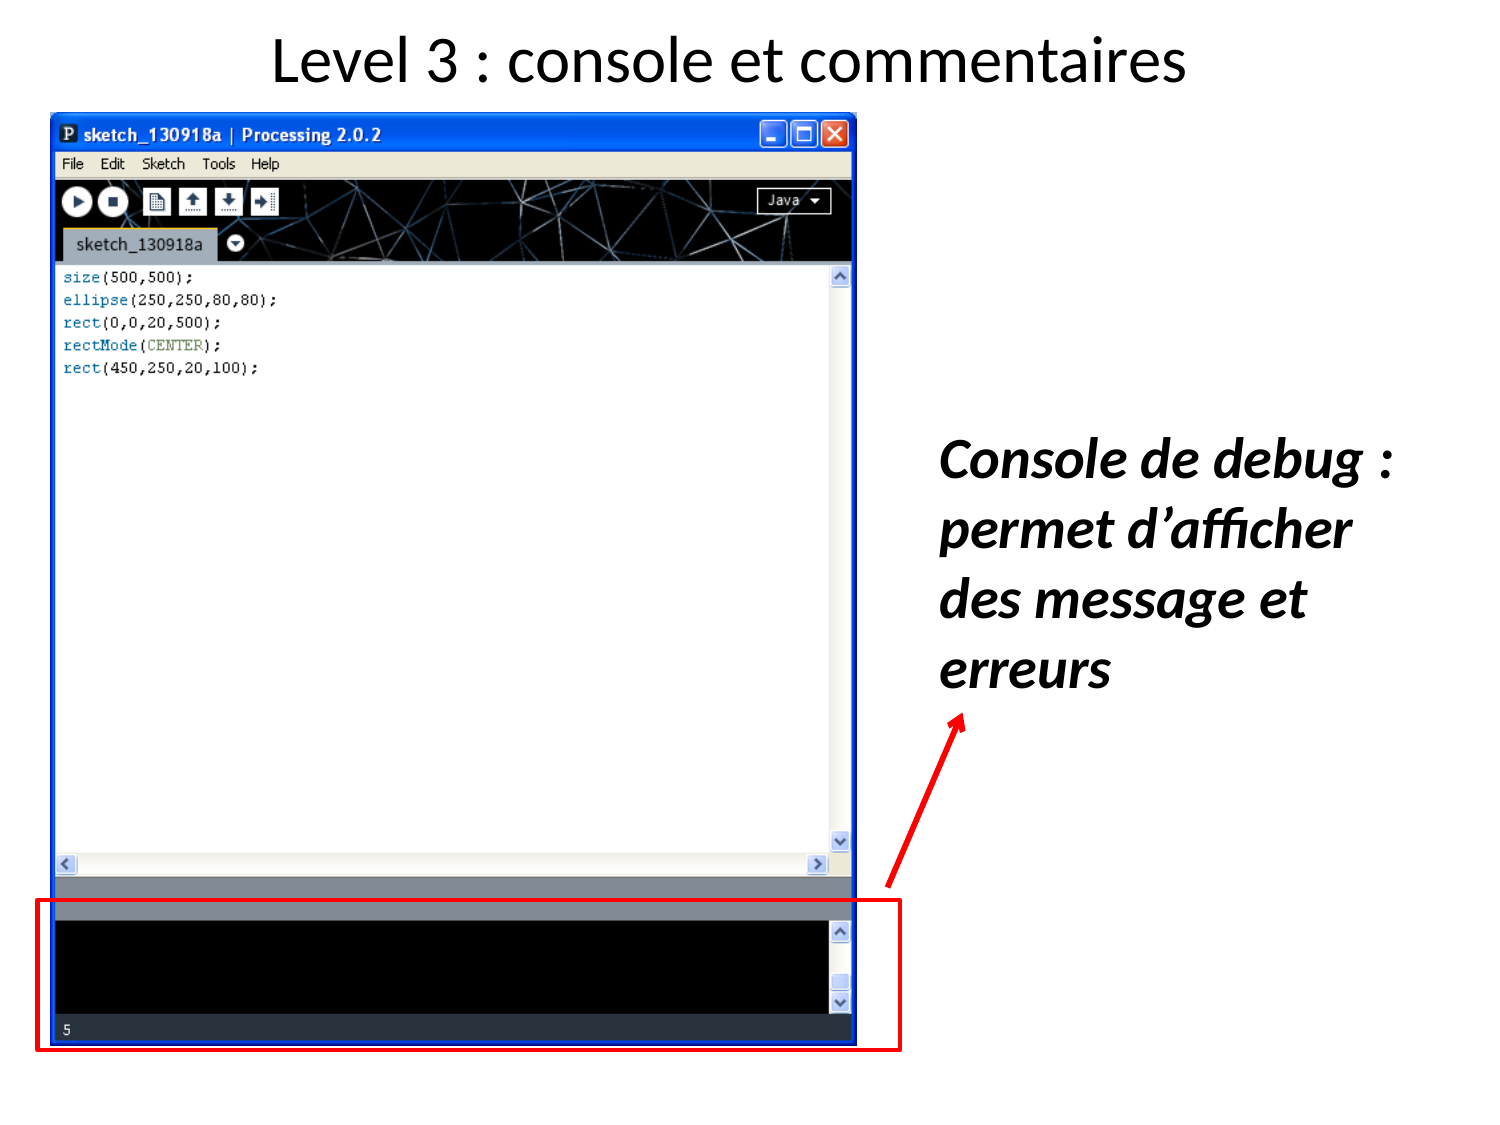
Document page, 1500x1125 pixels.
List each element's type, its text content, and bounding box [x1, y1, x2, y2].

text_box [837, 762, 1013, 838]
picture [49, 112, 857, 1046]
text_box [35, 898, 46, 1052]
text_box Console de debug : permet d’afficher des message et erreurs [924, 412, 1444, 848]
title Level 3 : console et commentaires [62, 0, 1413, 113]
text_box [858, 898, 902, 1052]
